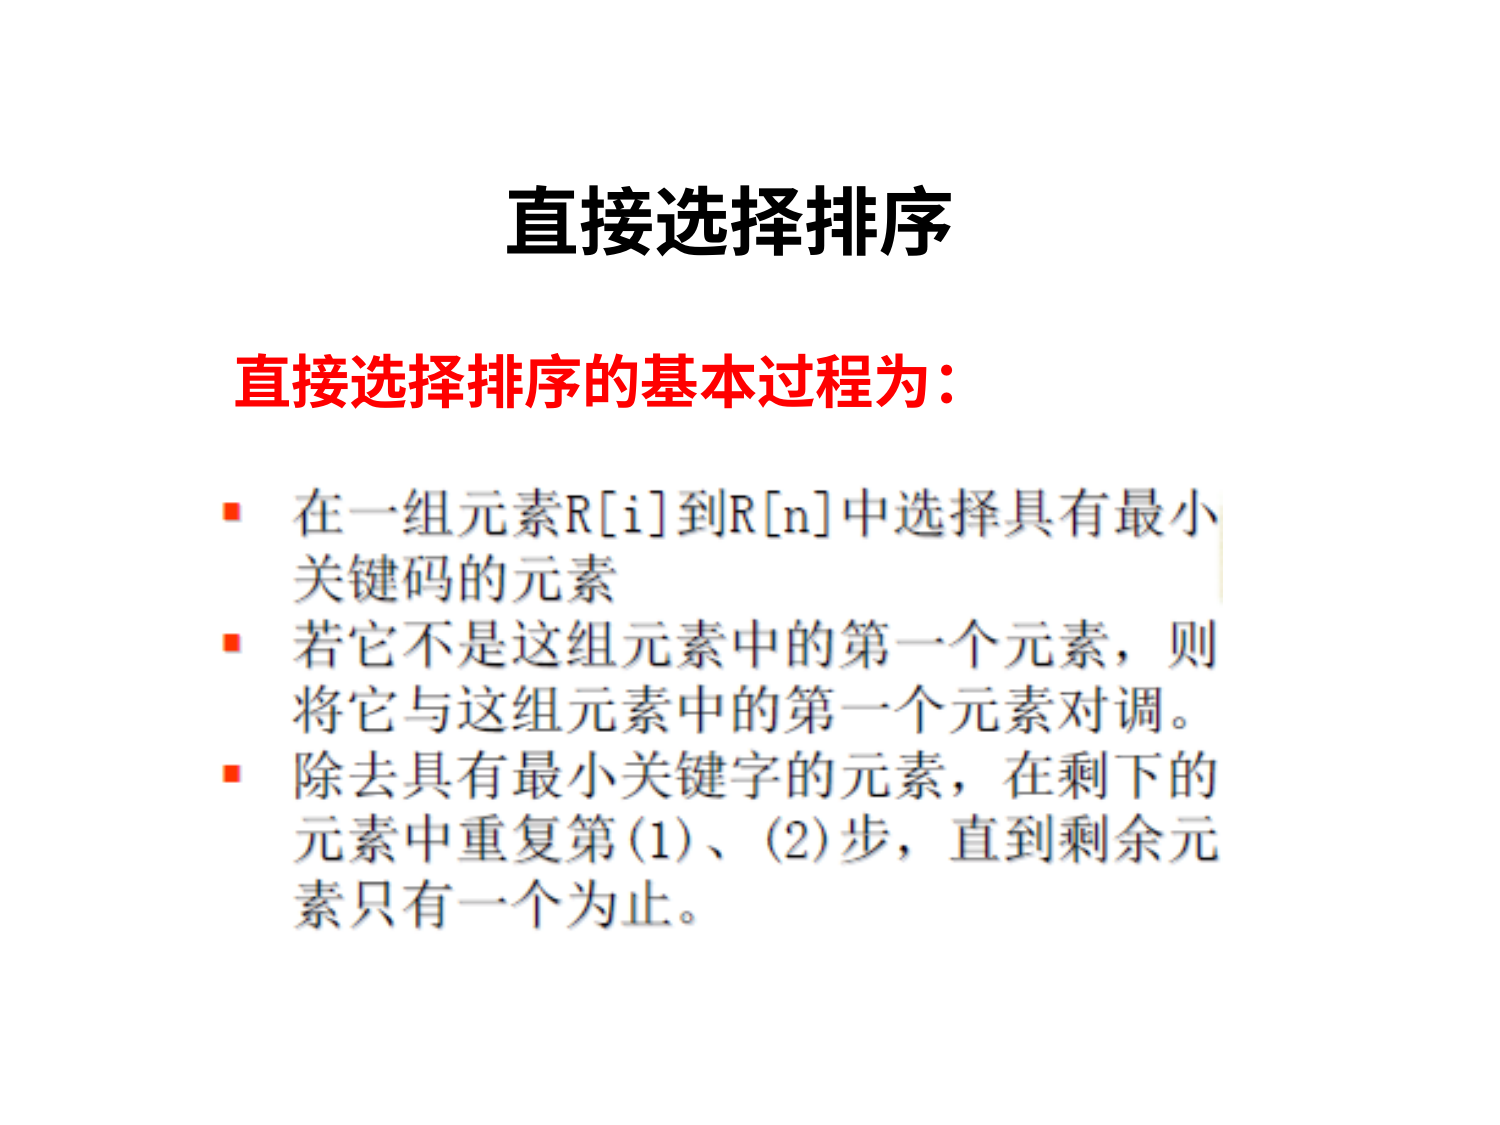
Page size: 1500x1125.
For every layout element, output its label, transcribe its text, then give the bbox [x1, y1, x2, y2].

picture [194, 467, 1223, 953]
text_box 直接选择排序 [490, 167, 1022, 272]
text_box 直接选择排序的基本过程为： [218, 338, 1164, 423]
